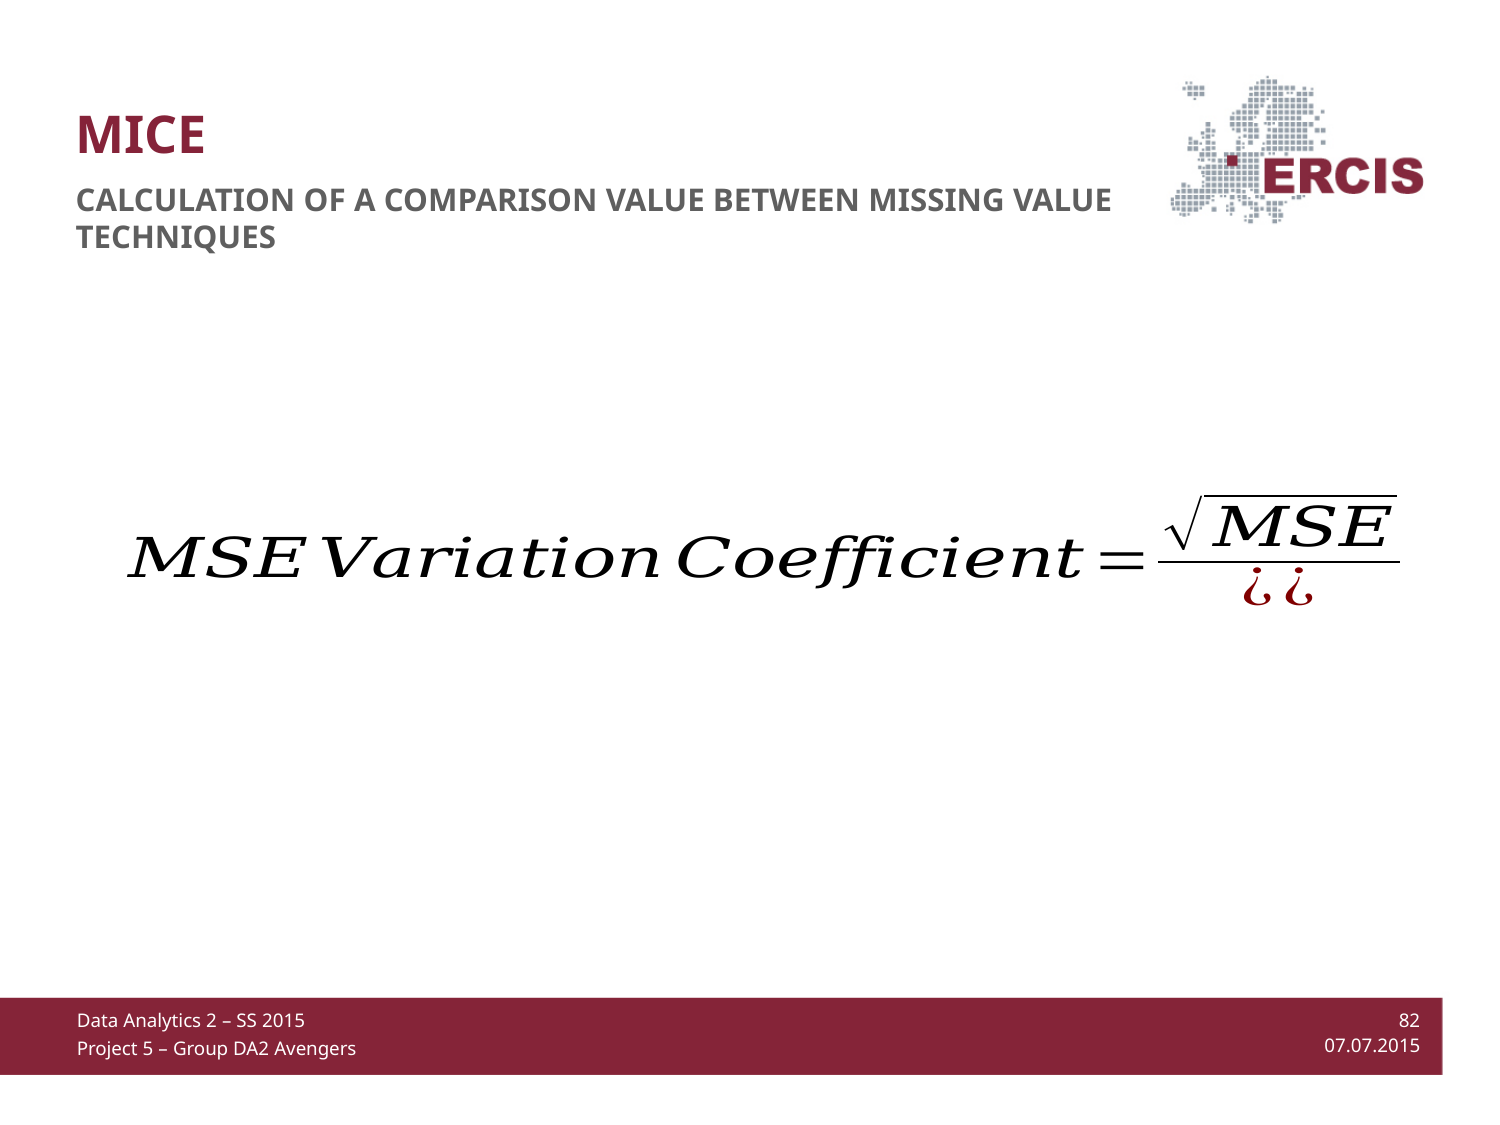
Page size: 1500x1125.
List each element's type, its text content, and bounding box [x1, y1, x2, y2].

list MICE [60, 94, 1129, 172]
list Calculation of a comparison value between missing value techniques [60, 172, 1129, 220]
picture [0, 0, 1500, 1125]
